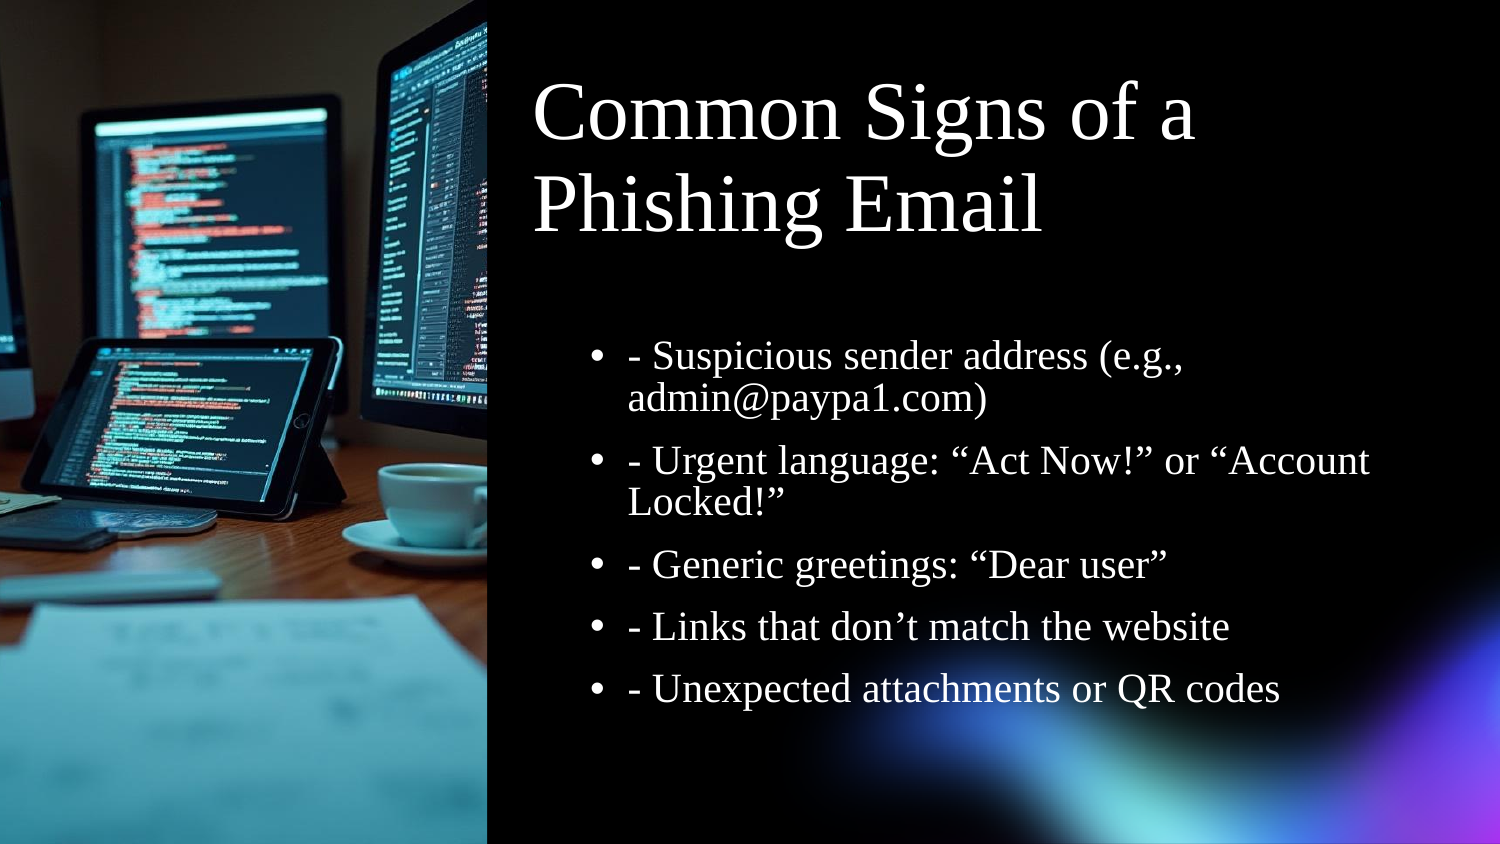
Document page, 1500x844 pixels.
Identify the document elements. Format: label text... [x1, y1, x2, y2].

title Common Signs of a Phishing Email [517, 50, 1488, 288]
picture [0, 0, 1500, 844]
list - Suspicious sender address (e.g., admin@paypa1.com) - Urgent language: “Act Now!” or “Account Locked!” - Generic greetings: “Dear user” - Links that don’t match the website - Unexpected attachments or QR codes [575, 321, 1454, 788]
